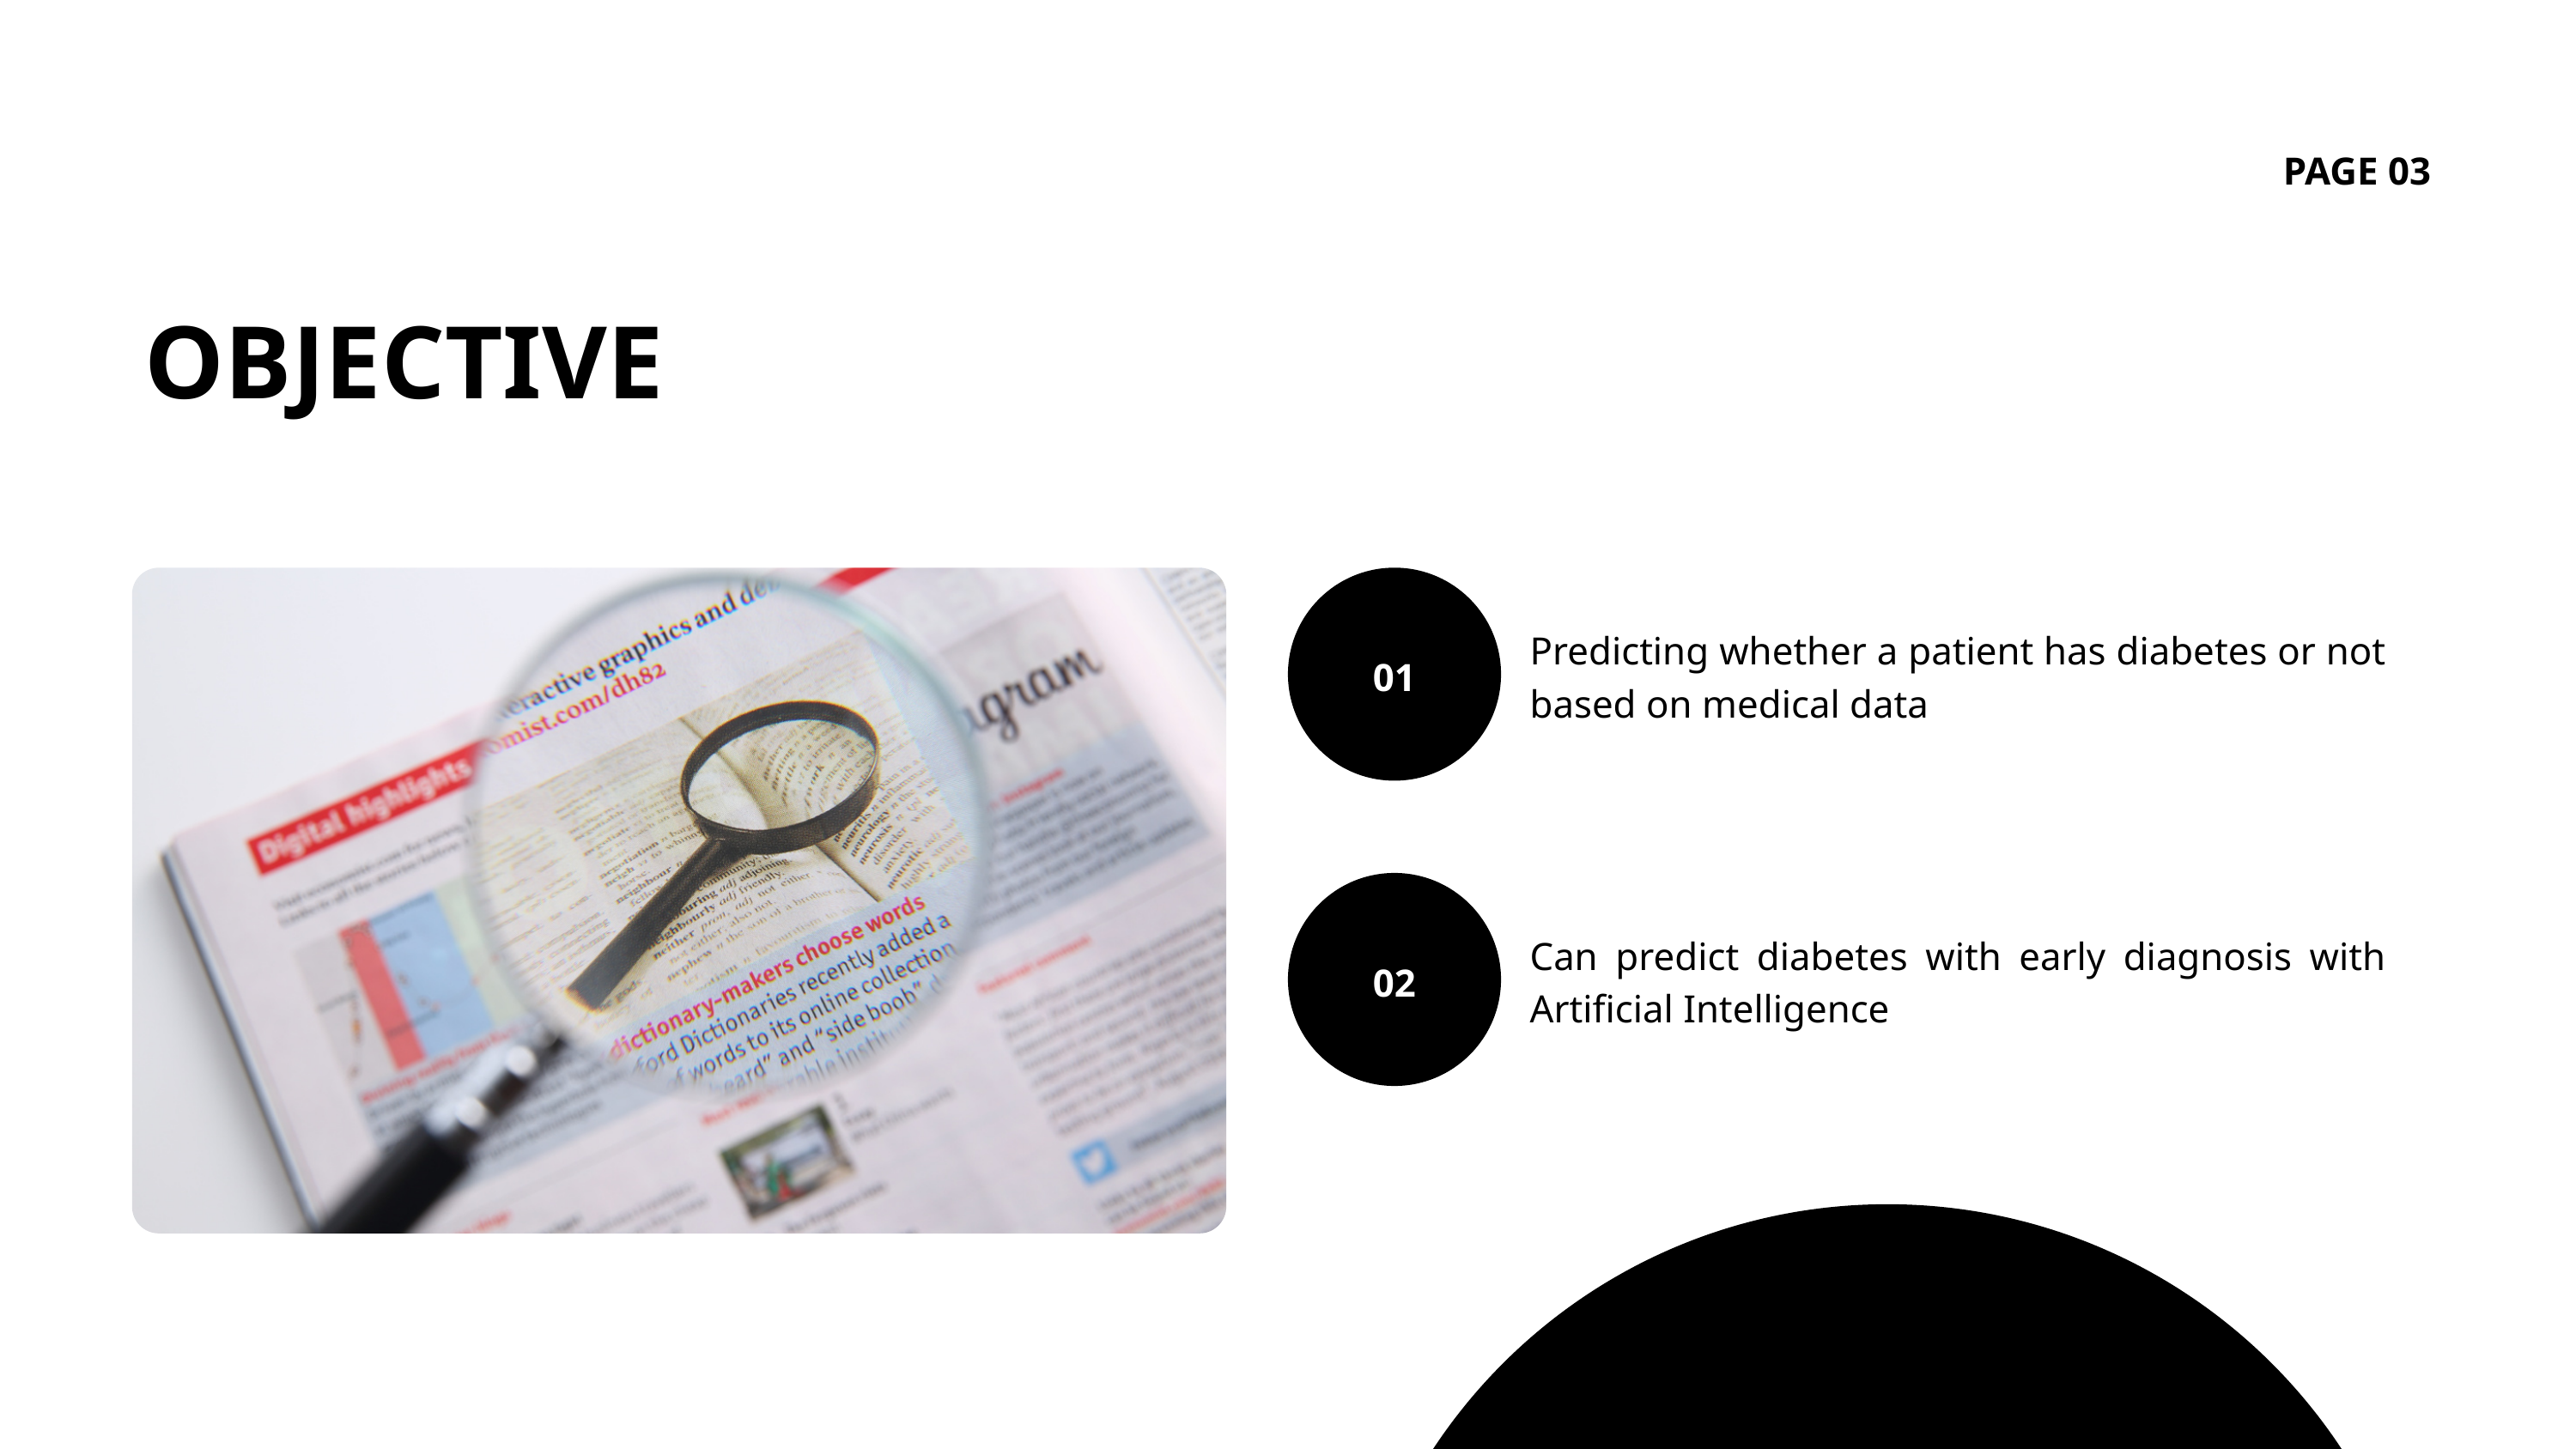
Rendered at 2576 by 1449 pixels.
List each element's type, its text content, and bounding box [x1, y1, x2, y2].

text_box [131, 567, 1227, 1234]
text_box OBJECTIVE [144, 278, 741, 419]
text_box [1287, 872, 1502, 1087]
text_box Can predict diabetes with early diagnosis with Artificial Intelligence [1529, 925, 2387, 1031]
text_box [1343, 1203, 2432, 1449]
text_box Predicting whether a patient has diabetes or not based on medical data [1529, 620, 2387, 725]
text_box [1287, 567, 1502, 781]
text_box PAGE 03 [2234, 139, 2432, 192]
